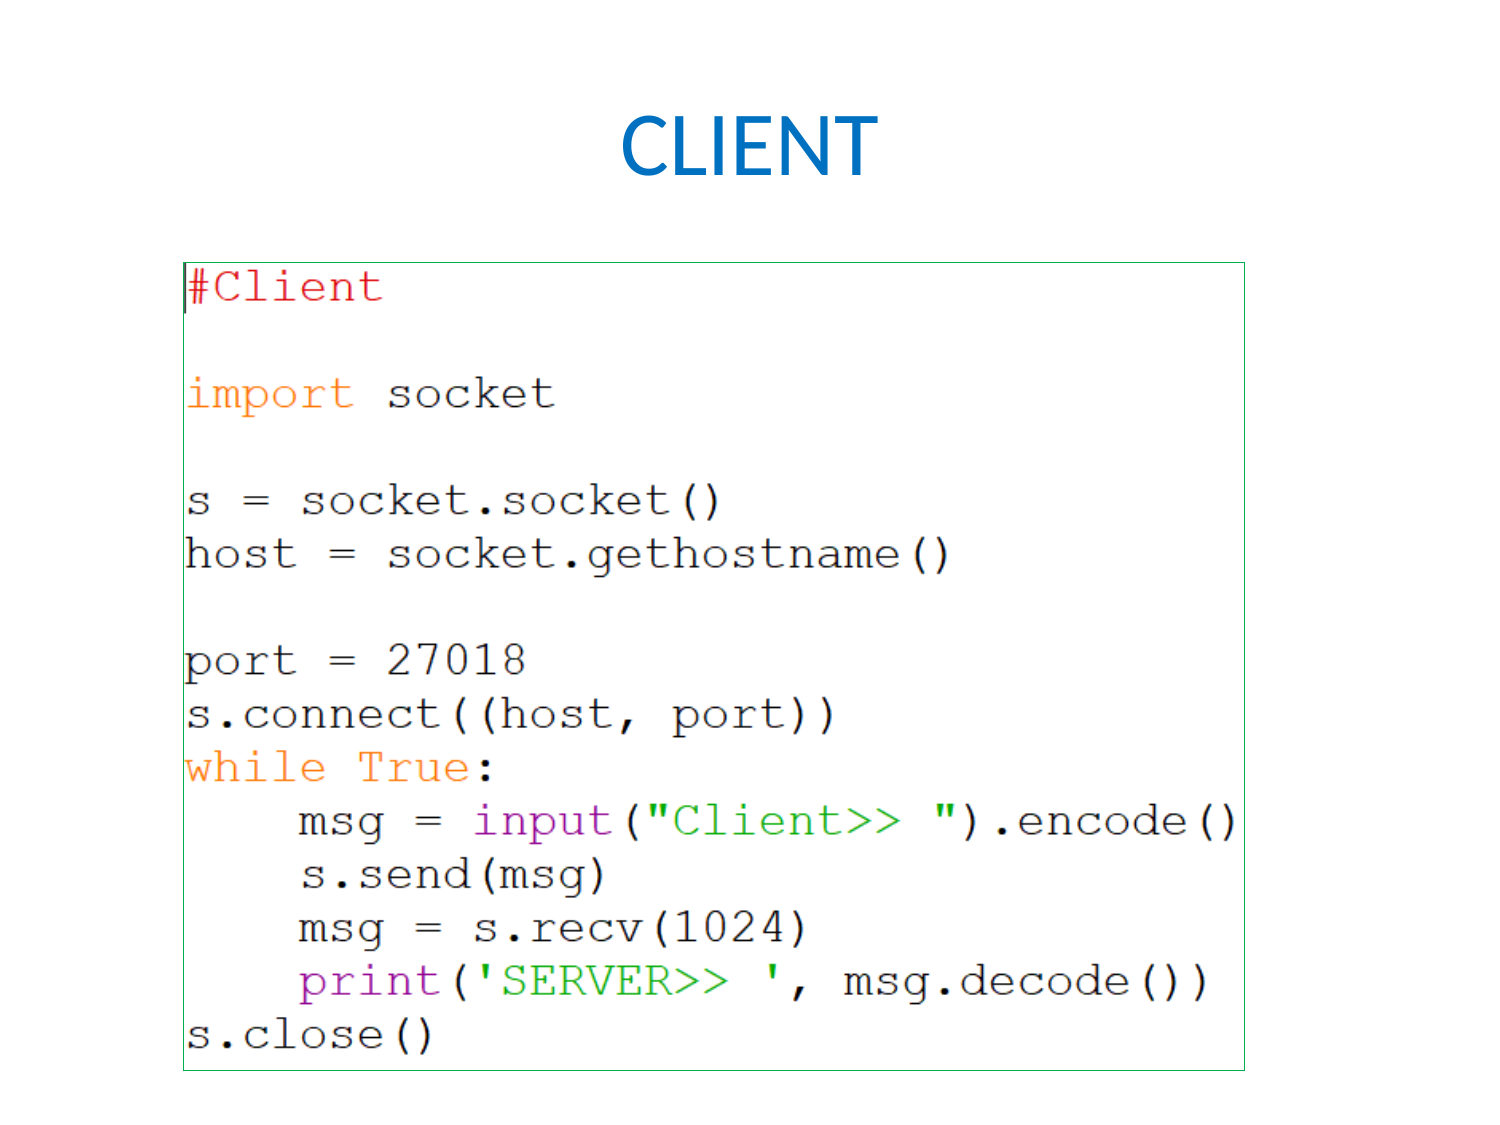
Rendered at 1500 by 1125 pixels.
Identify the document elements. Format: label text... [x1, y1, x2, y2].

title CLIENT [75, 45, 1425, 233]
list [182, 262, 1245, 1071]
